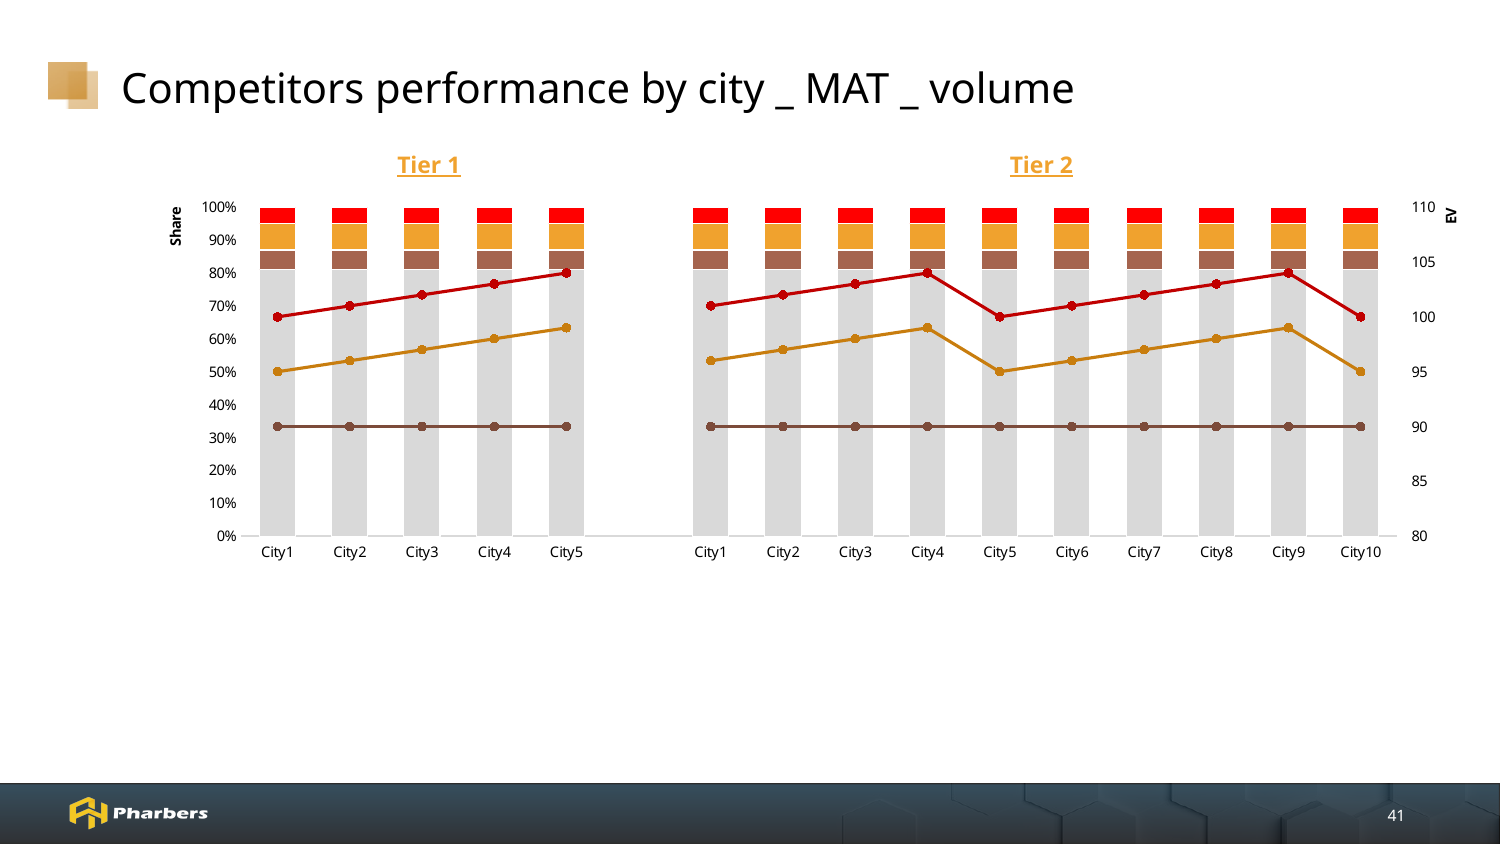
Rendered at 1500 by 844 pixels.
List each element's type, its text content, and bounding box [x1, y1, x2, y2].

slide_number 41 [1387, 806, 1450, 826]
text_box Tier 2 [812, 143, 1271, 182]
chart [24, 184, 1476, 760]
picture [0, 783, 1500, 844]
text_box Tier 1 [200, 143, 659, 182]
title Competitors performance by city _ MAT _ volume [106, 21, 1419, 120]
